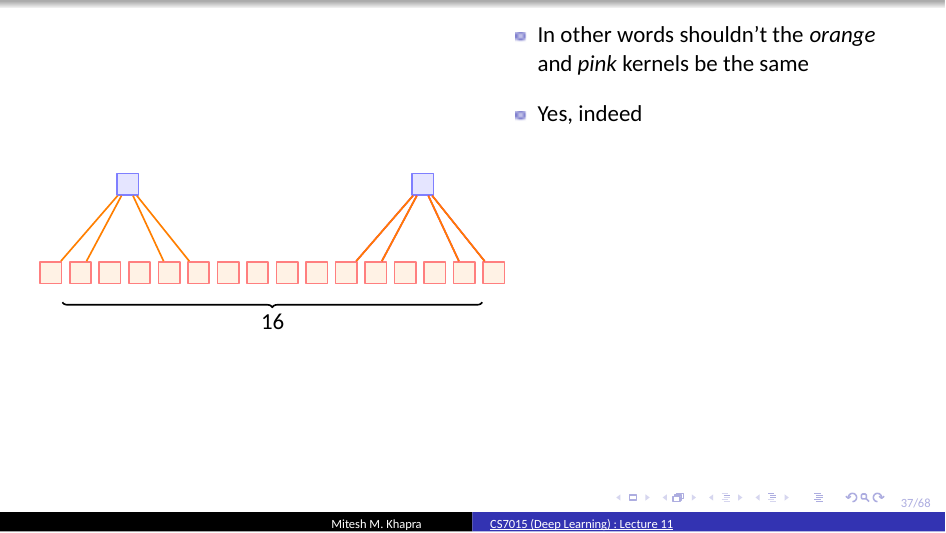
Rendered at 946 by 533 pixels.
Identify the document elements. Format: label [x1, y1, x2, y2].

picture [515, 31, 527, 43]
text_box [0, 511, 946, 532]
text_box [62, 302, 483, 334]
text_box [535, 18, 908, 127]
picture [515, 110, 527, 122]
text_box [898, 493, 941, 510]
text_box [39, 173, 505, 284]
picture [0, 0, 945, 8]
